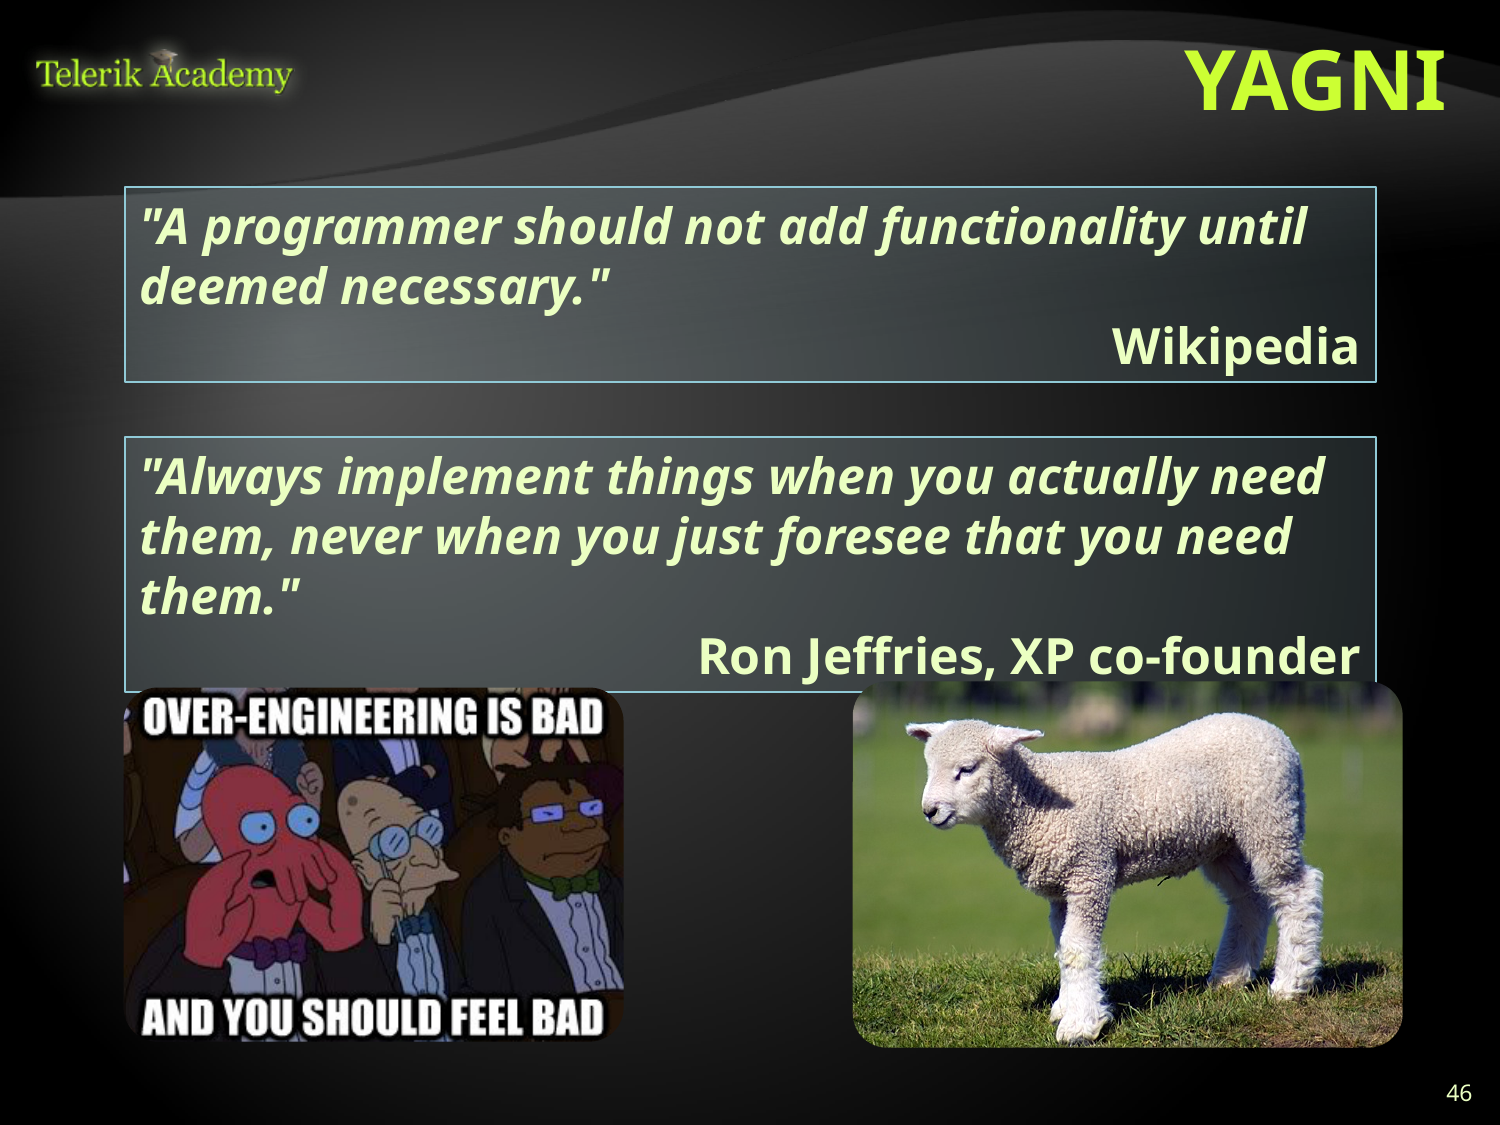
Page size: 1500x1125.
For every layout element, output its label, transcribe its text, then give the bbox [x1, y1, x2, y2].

picture [0, 0, 1500, 1125]
text_box "Always implement things when you actually need them, never when you just foresee that you need them." Ron Jeffries, XP co-founder [125, 437, 1376, 693]
text_box "A programmer should not add functionality until deemed necessary." Wikipedia [125, 187, 1376, 383]
title YAGNI [300, 16, 1463, 155]
slide_number 46 [1412, 1074, 1488, 1113]
